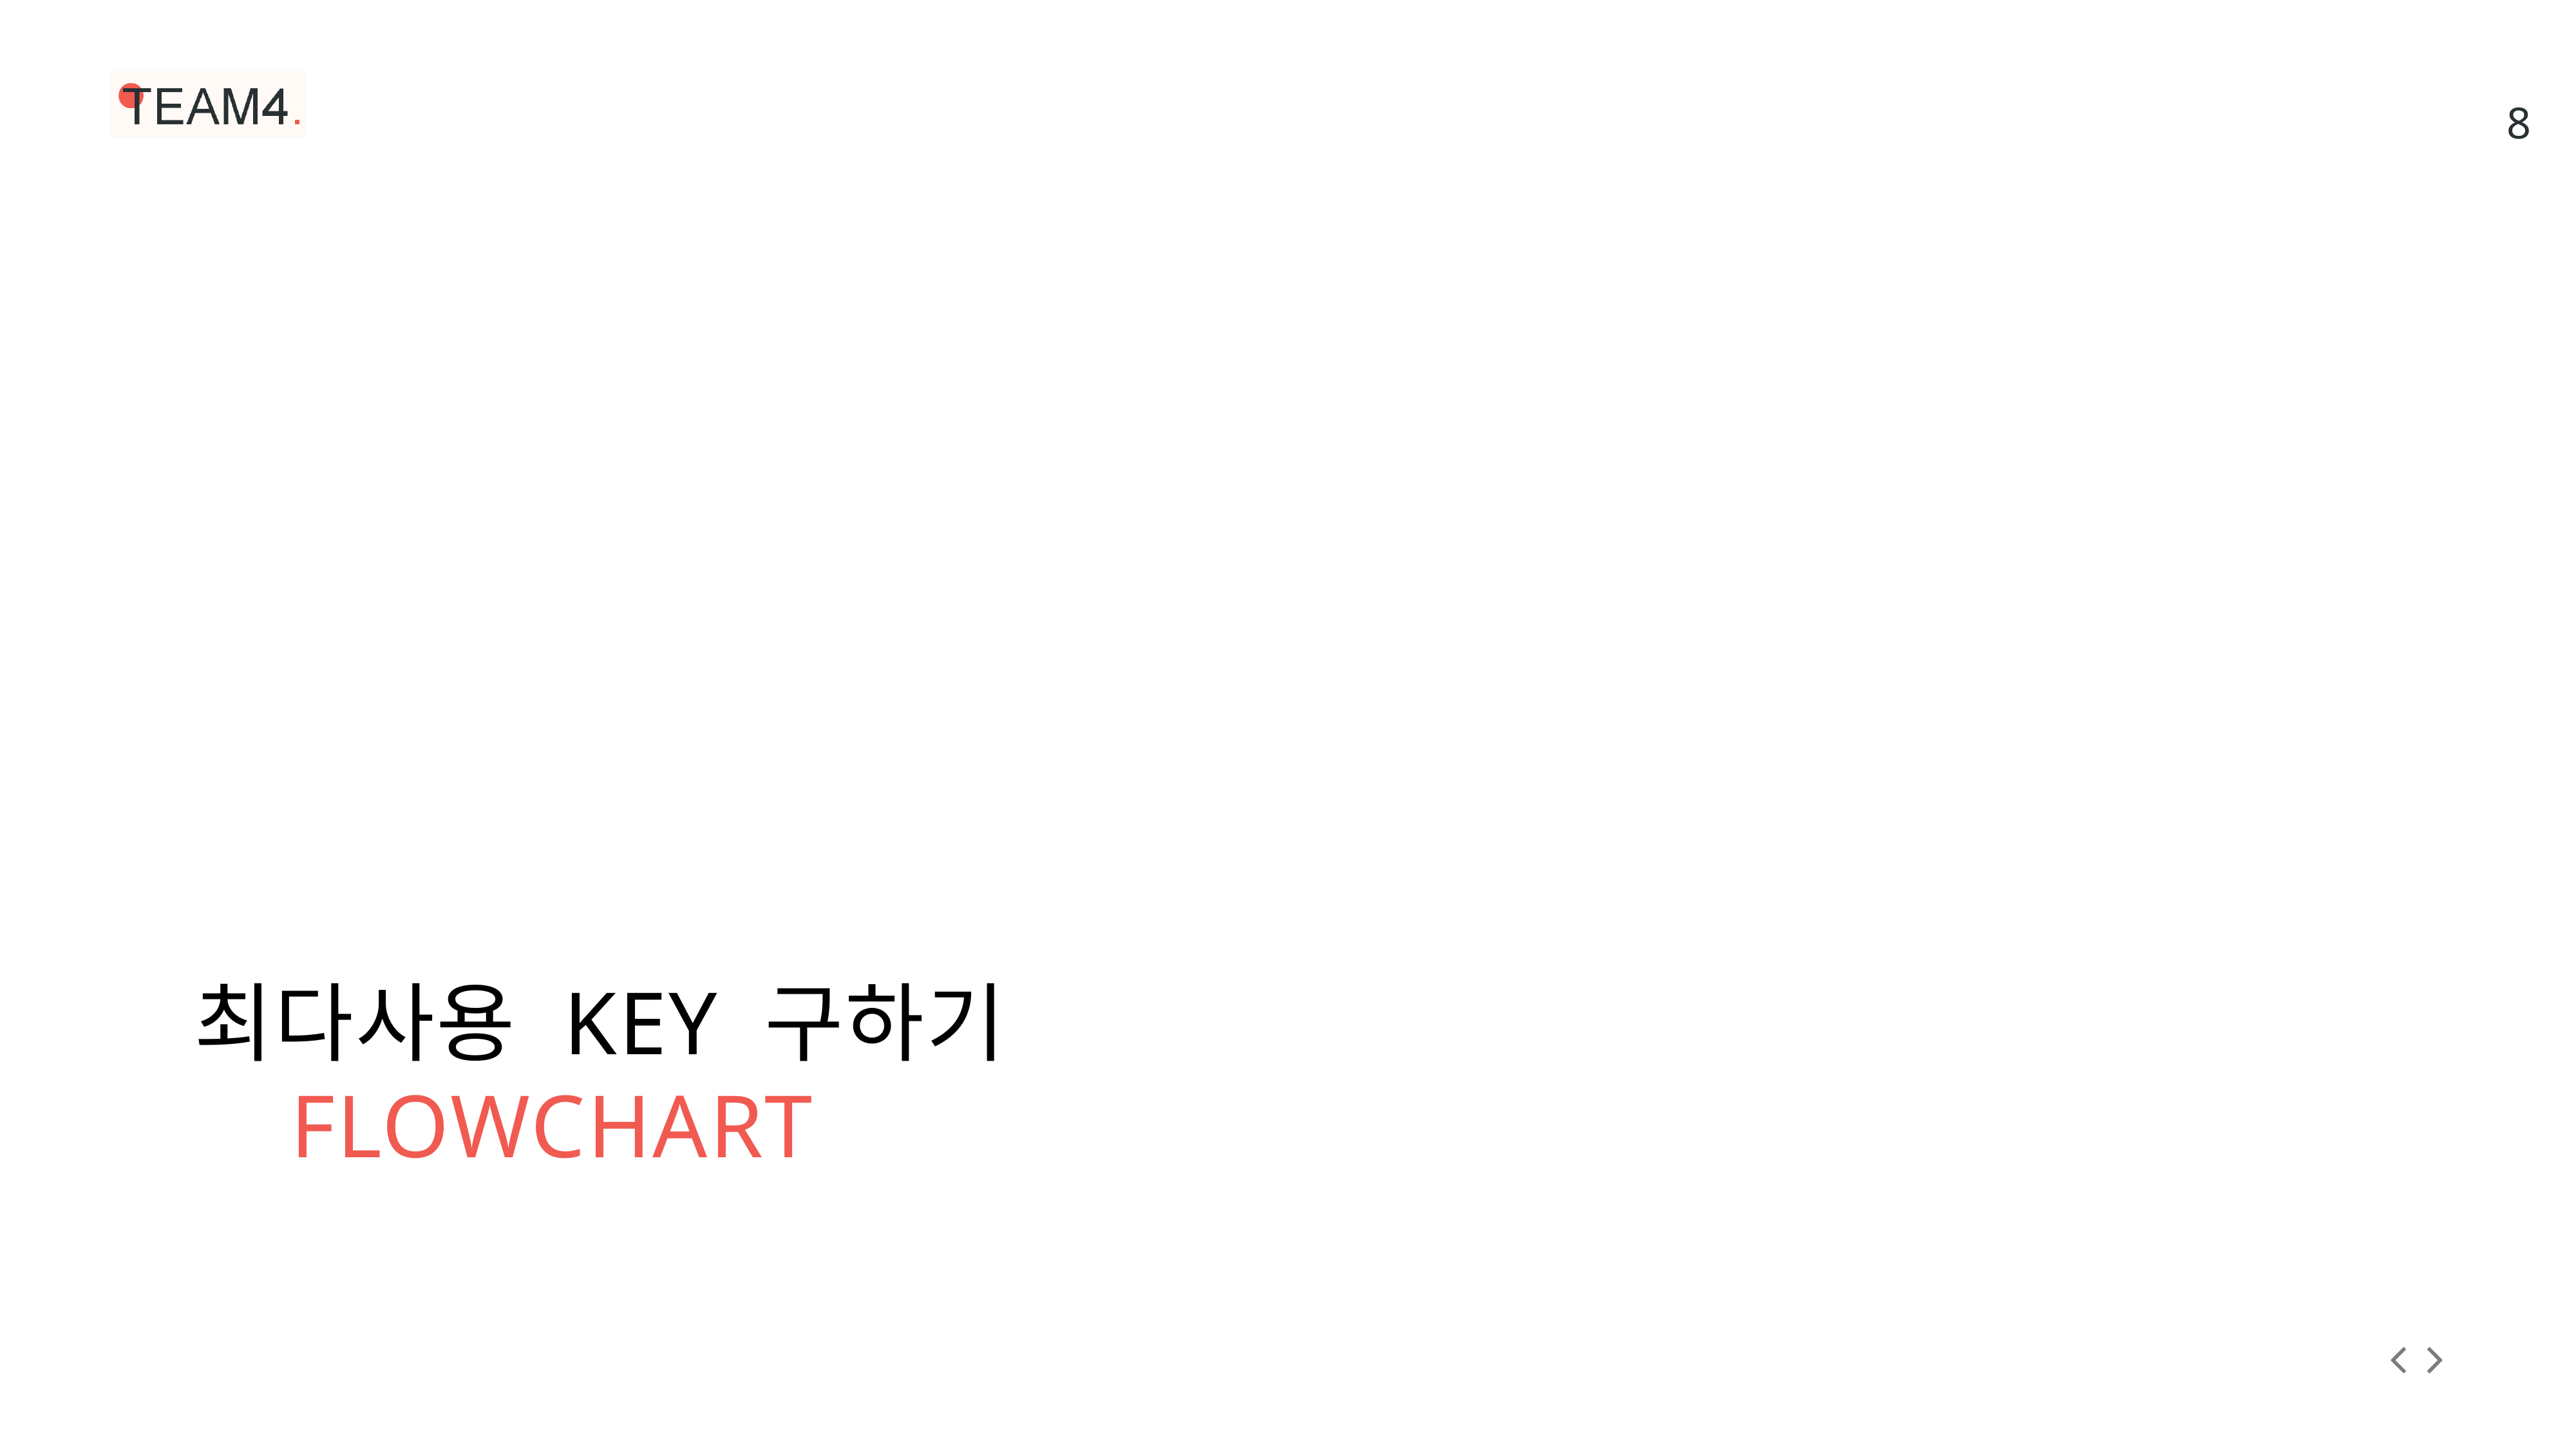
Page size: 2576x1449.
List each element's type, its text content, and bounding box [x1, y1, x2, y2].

picture [111, 71, 306, 138]
text_box 최다사용 key 구하기 Flowchart [194, 968, 1170, 1175]
